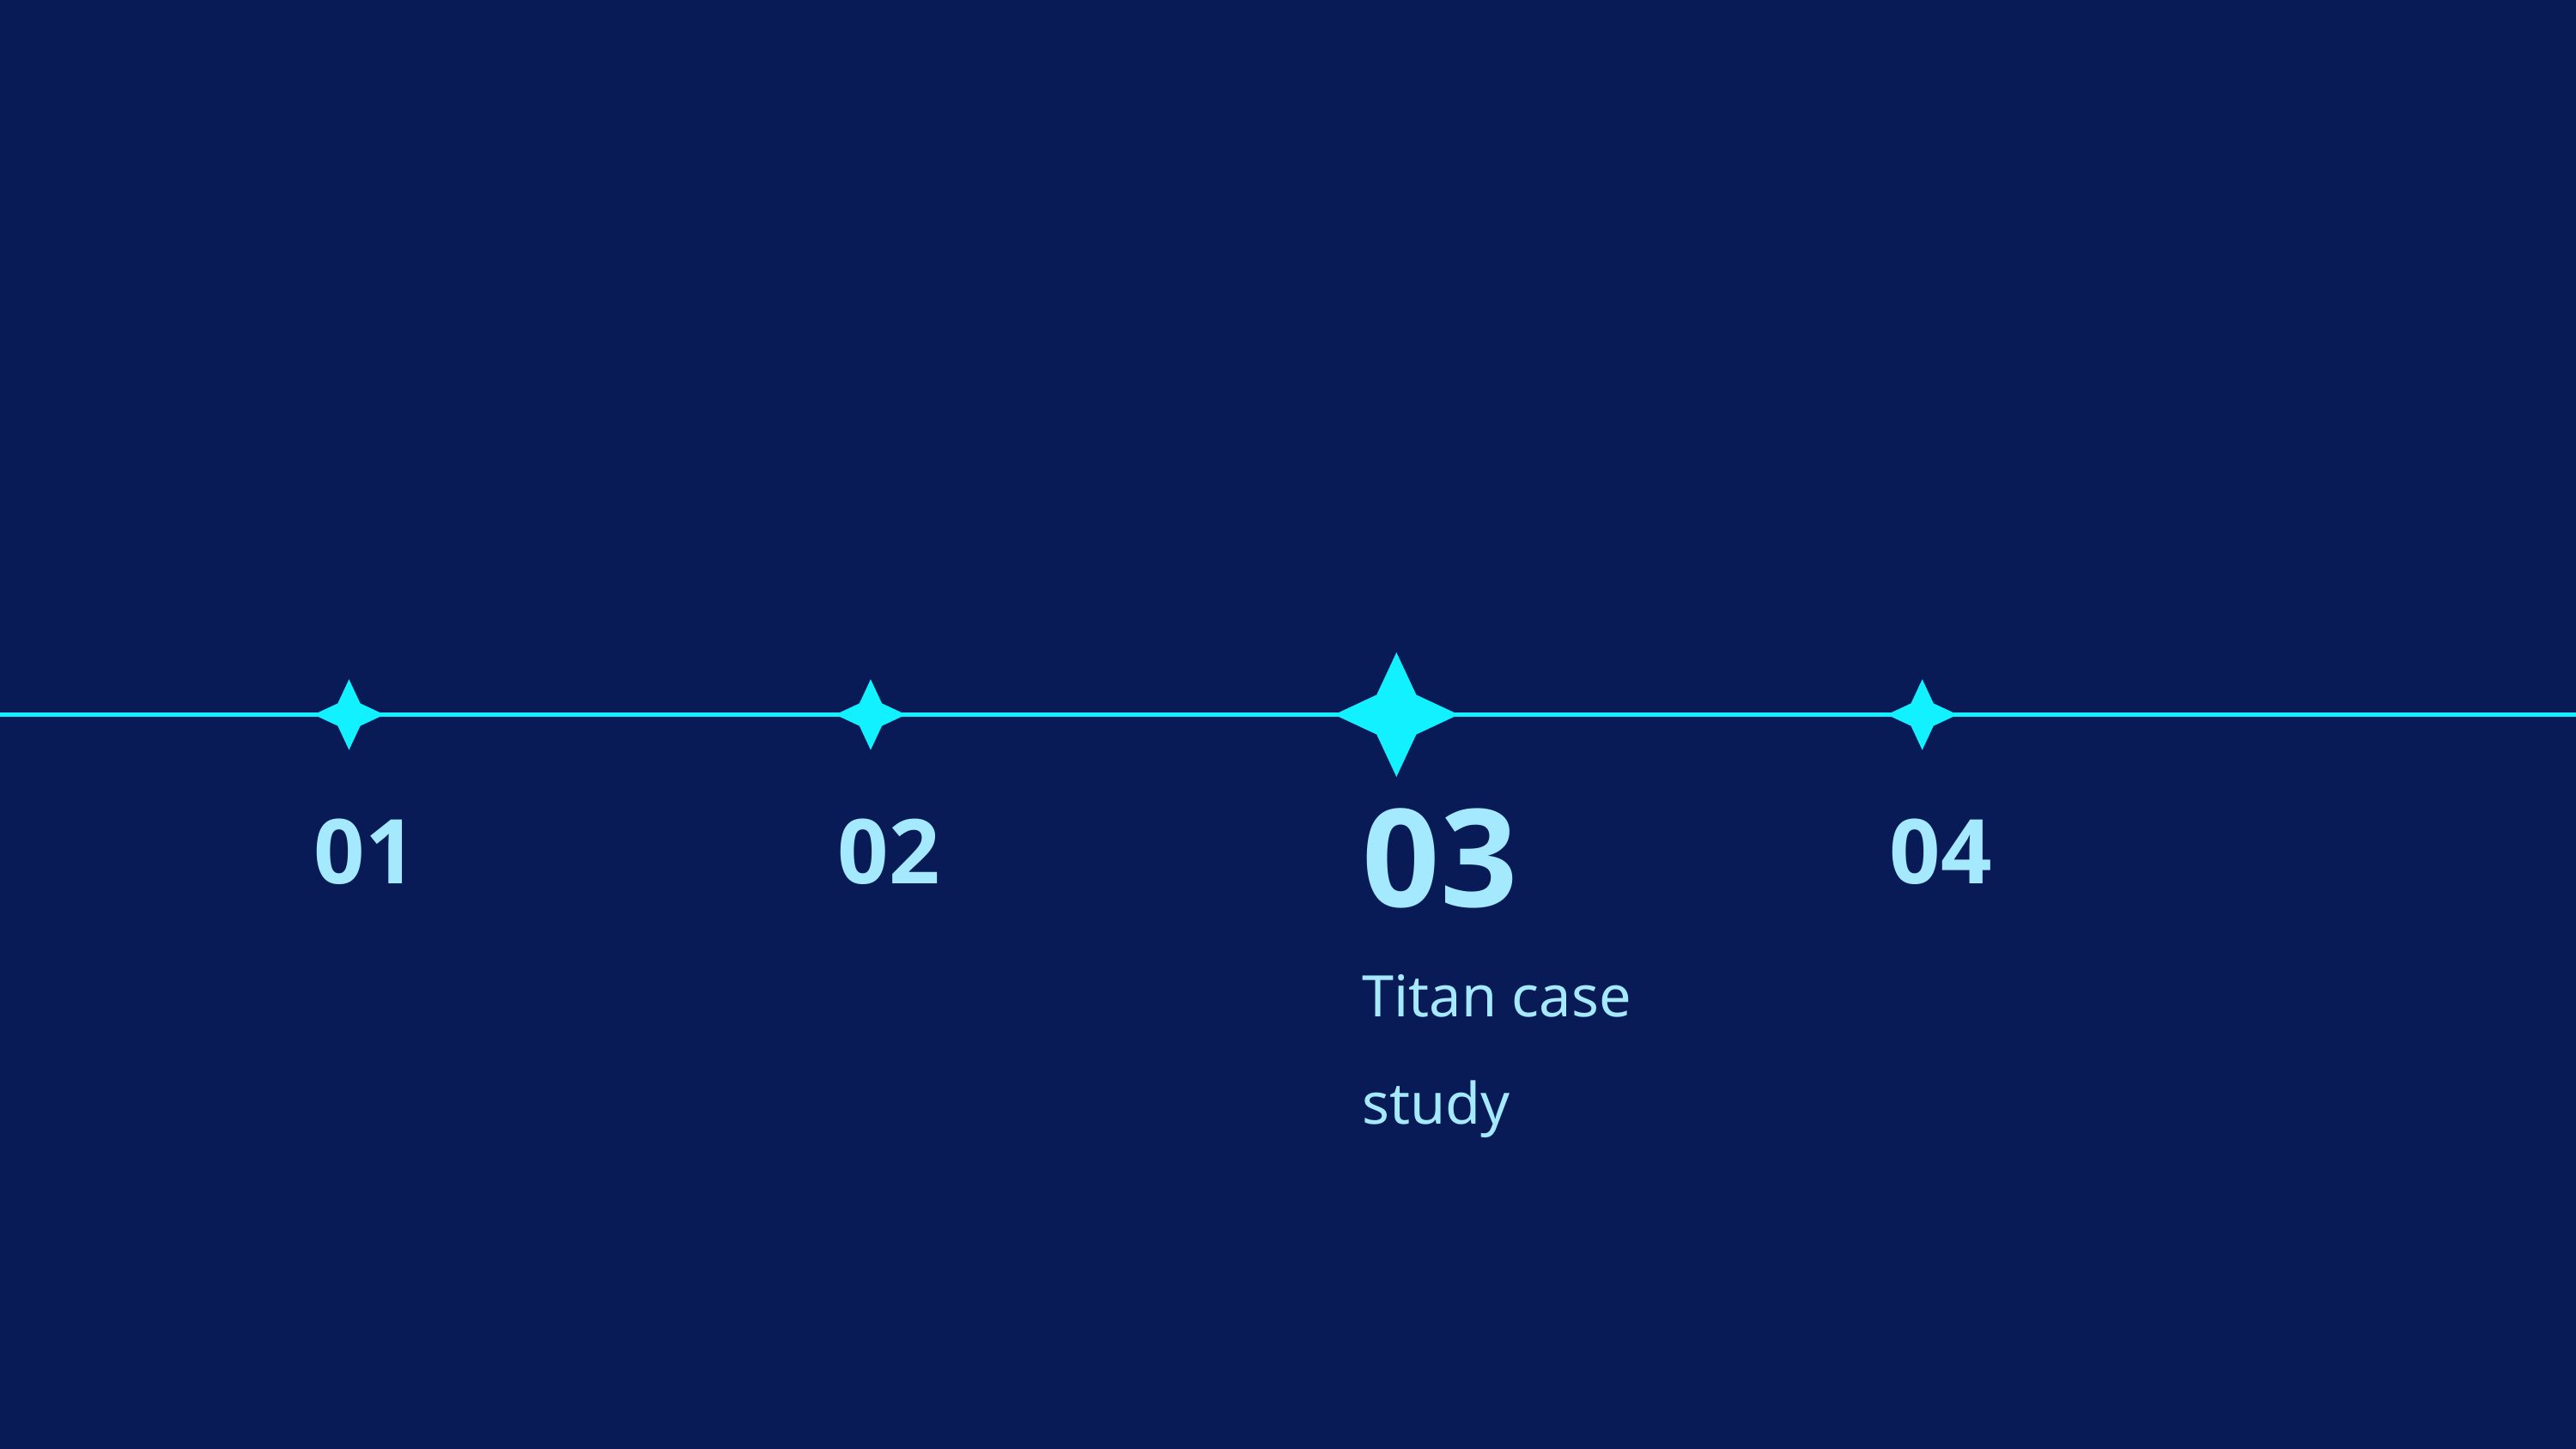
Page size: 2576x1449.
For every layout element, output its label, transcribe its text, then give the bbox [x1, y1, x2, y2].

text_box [835, 679, 907, 750]
text_box 04 [1889, 791, 2199, 901]
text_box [1334, 652, 1460, 778]
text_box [313, 679, 385, 750]
text_box 02 [837, 791, 1148, 901]
text_box 01 [313, 791, 623, 901]
text_box Titan case study [1362, 921, 1750, 1136]
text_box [1886, 679, 1959, 750]
text_box 03 [1362, 766, 1672, 921]
